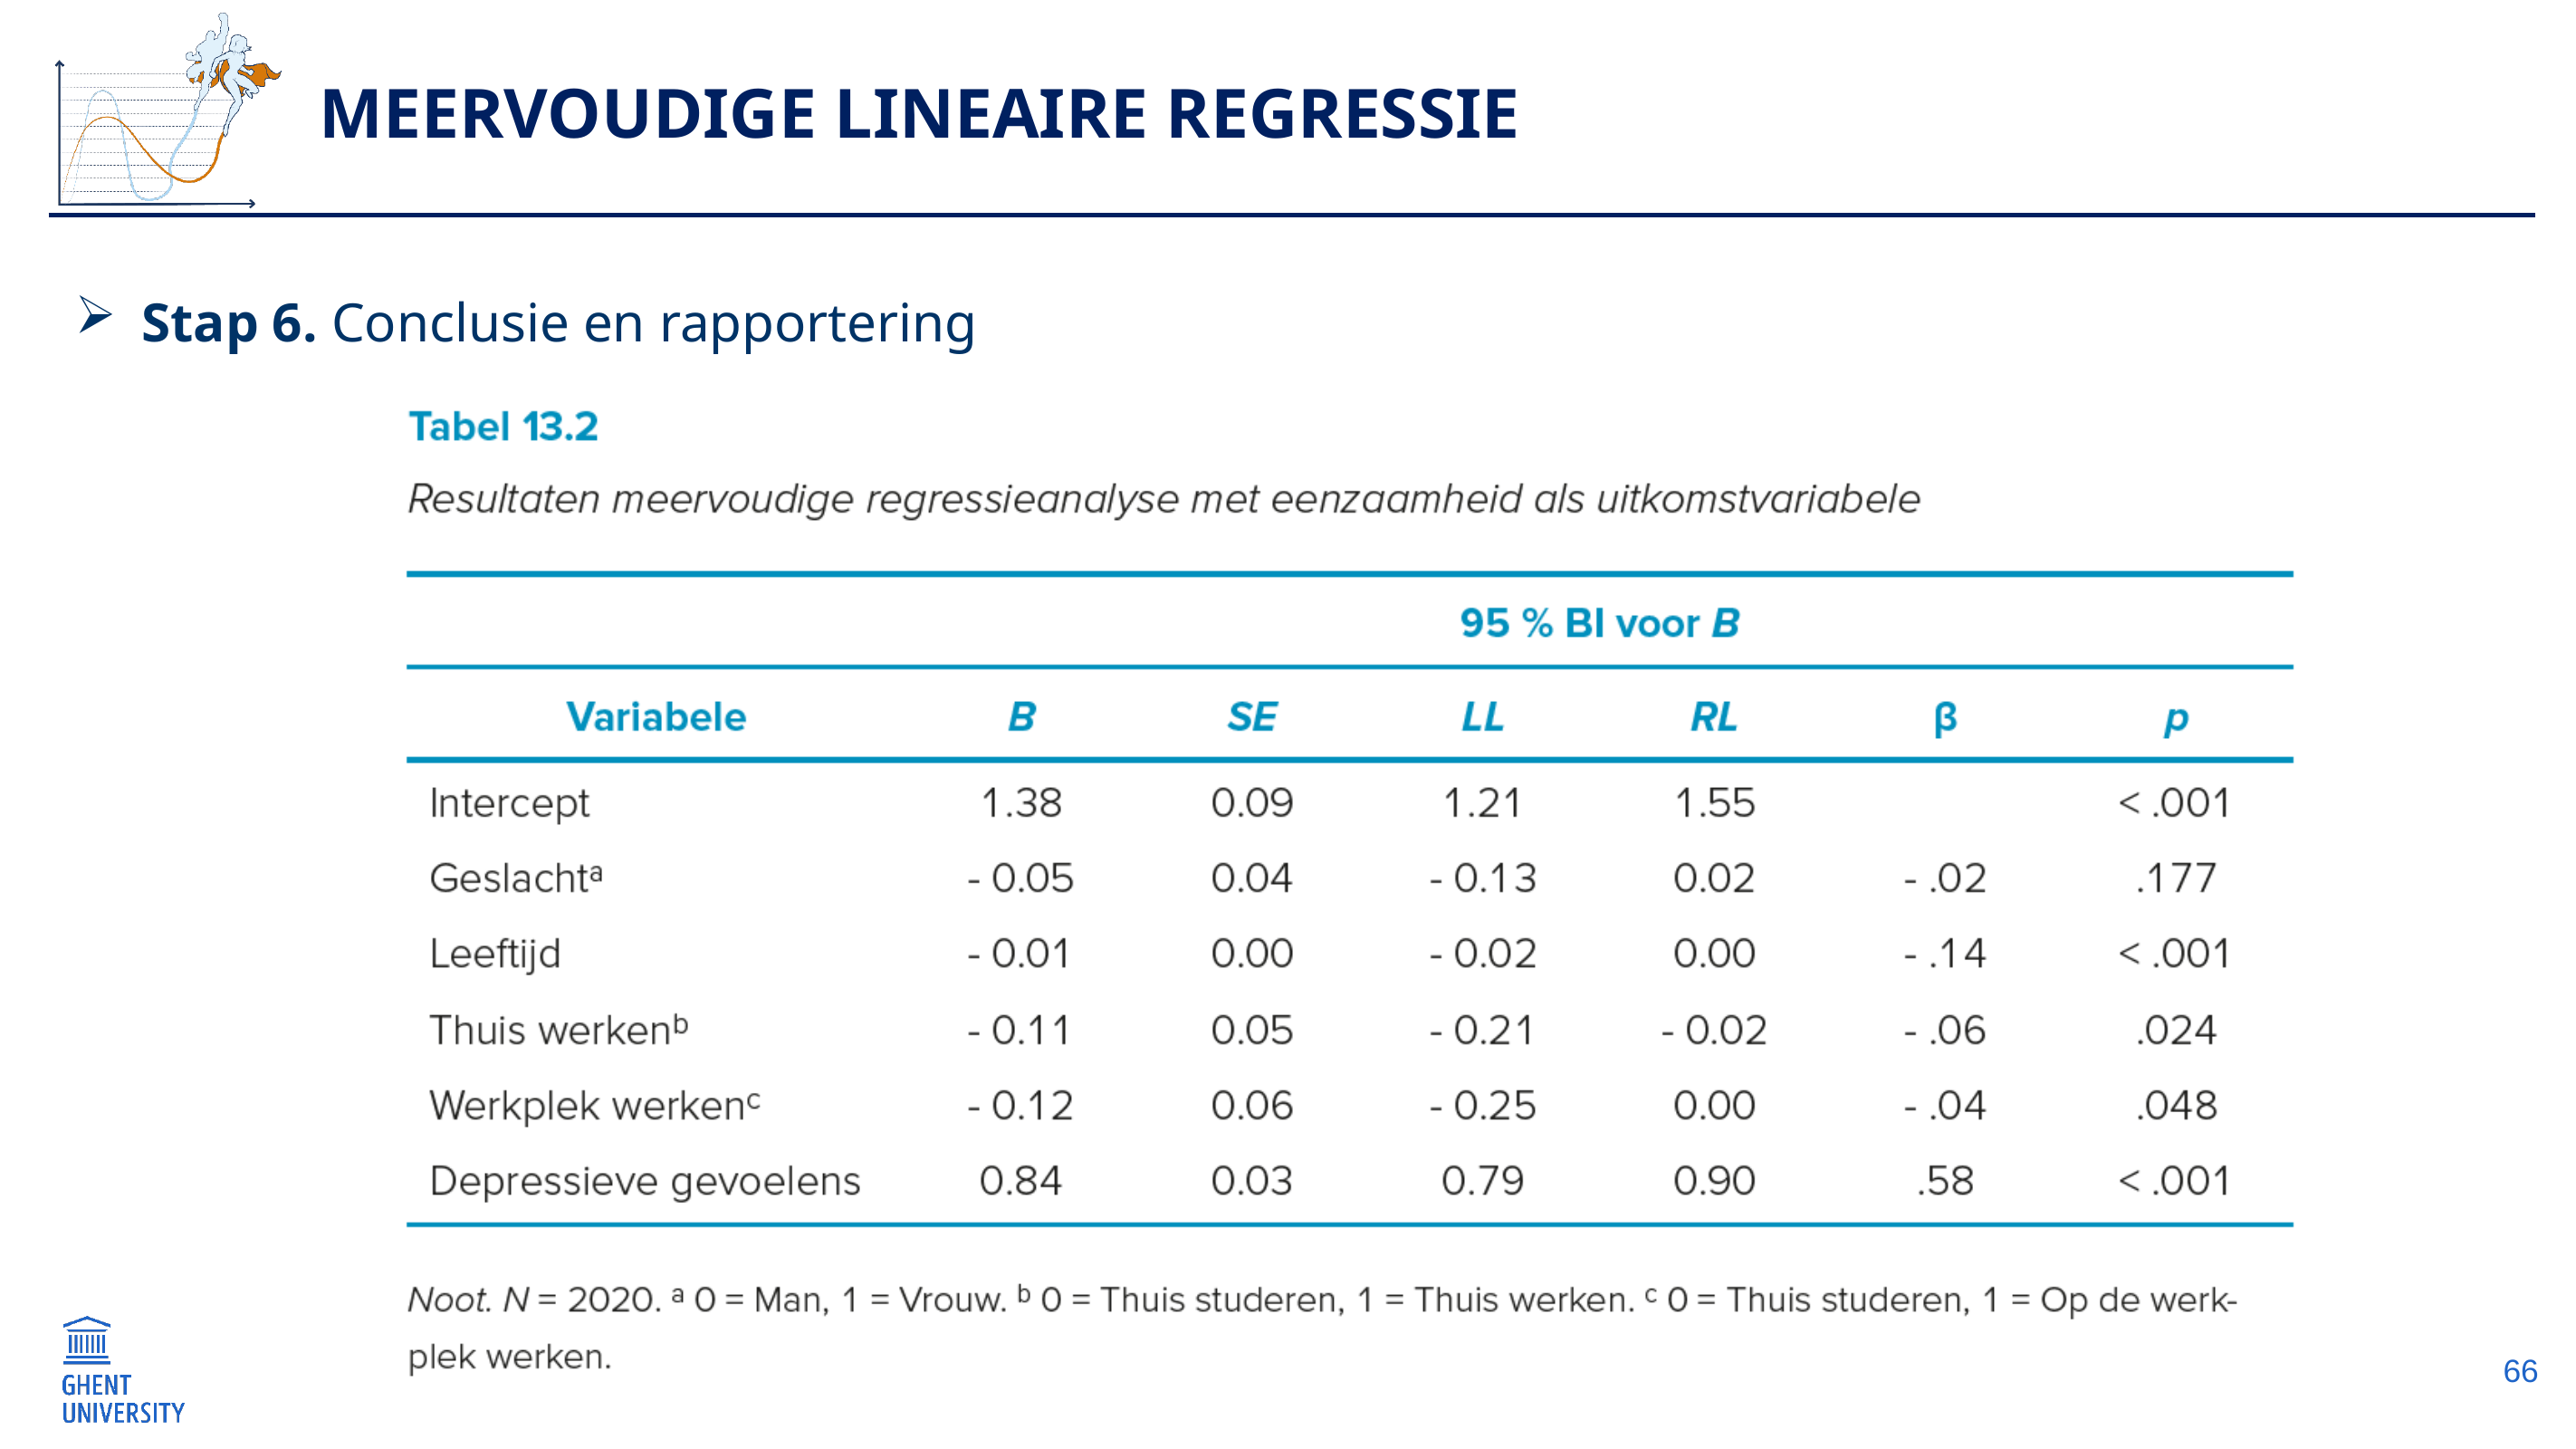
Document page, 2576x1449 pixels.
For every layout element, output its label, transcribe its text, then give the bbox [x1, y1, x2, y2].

slide_number 66 [2415, 1330, 2553, 1408]
picture [5, 0, 306, 318]
title Meervoudige lineaire regressie [305, 18, 2527, 159]
picture [379, 393, 2311, 1386]
list Stap 6. Conclusie en rapportering [48, 269, 2553, 1449]
